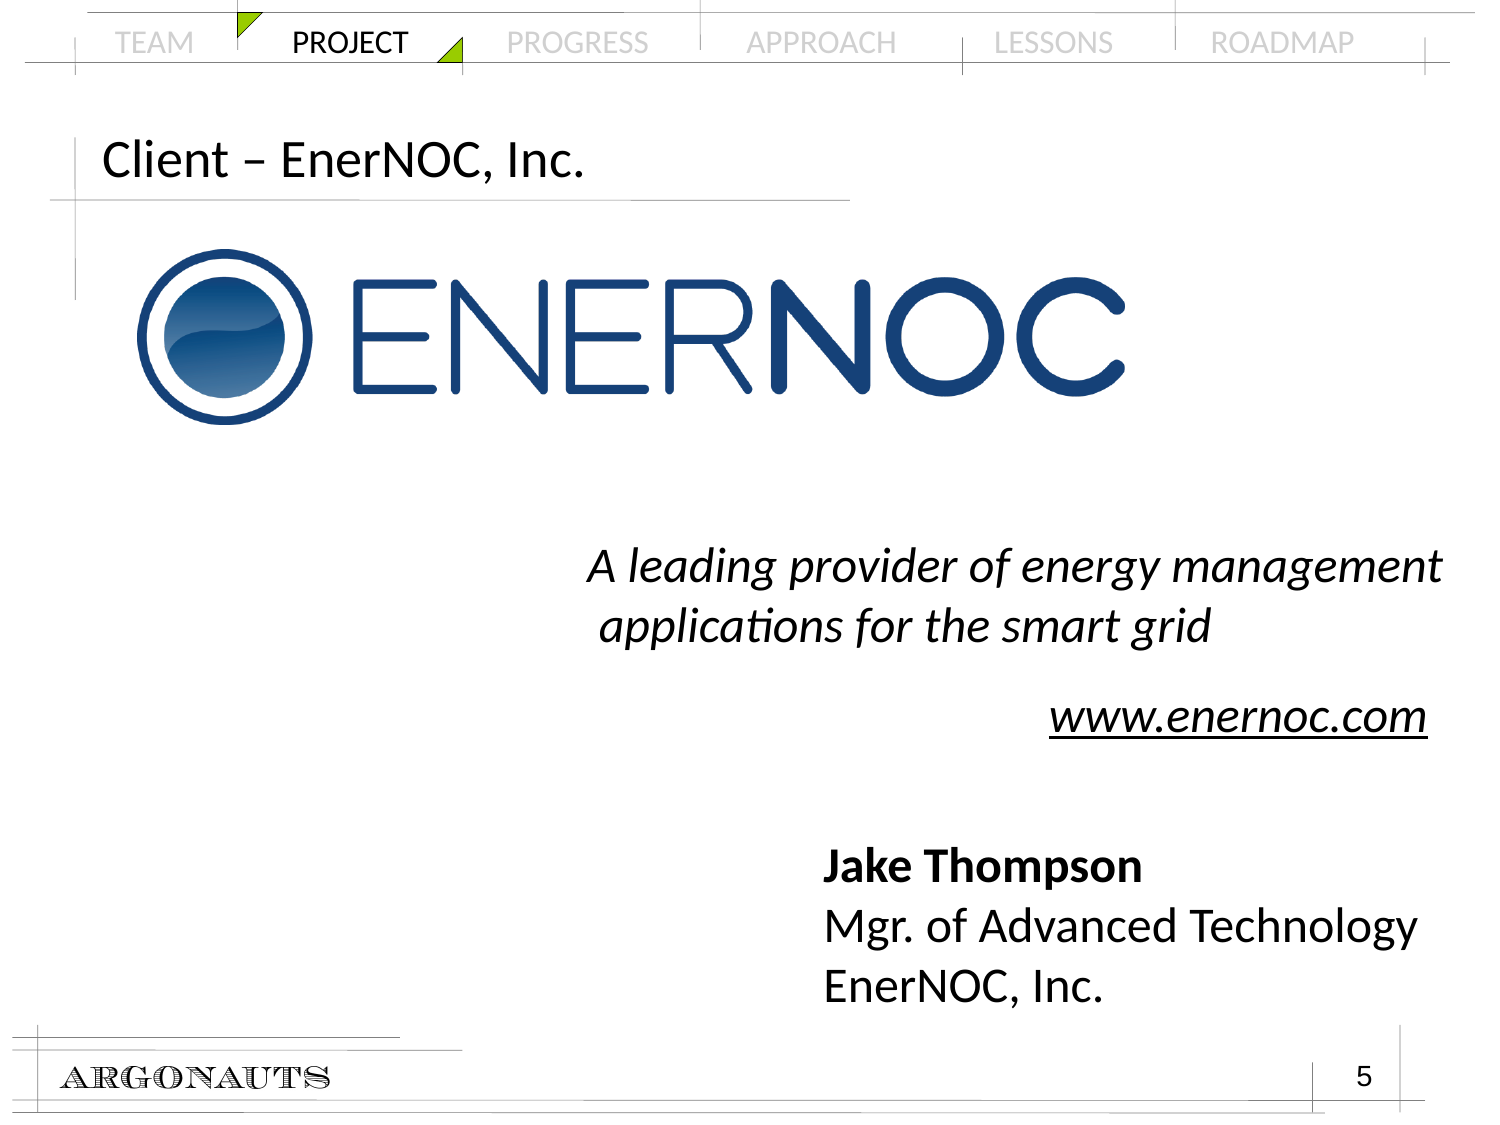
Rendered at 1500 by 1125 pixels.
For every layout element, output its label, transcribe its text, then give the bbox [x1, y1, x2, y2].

title Client – EnerNOC, Inc. [87, 112, 1413, 200]
picture [137, 249, 1126, 425]
text_box A leading provider of energy management applications for the smart grid [572, 524, 1459, 660]
slide_number 5 [1074, 1050, 1388, 1125]
text_box www.enernoc.com [1034, 674, 1444, 750]
text_box Jake Thompson Mgr. of Advanced Technology EnerNOC, Inc. [808, 824, 1434, 1020]
picture [50, 1055, 350, 1099]
